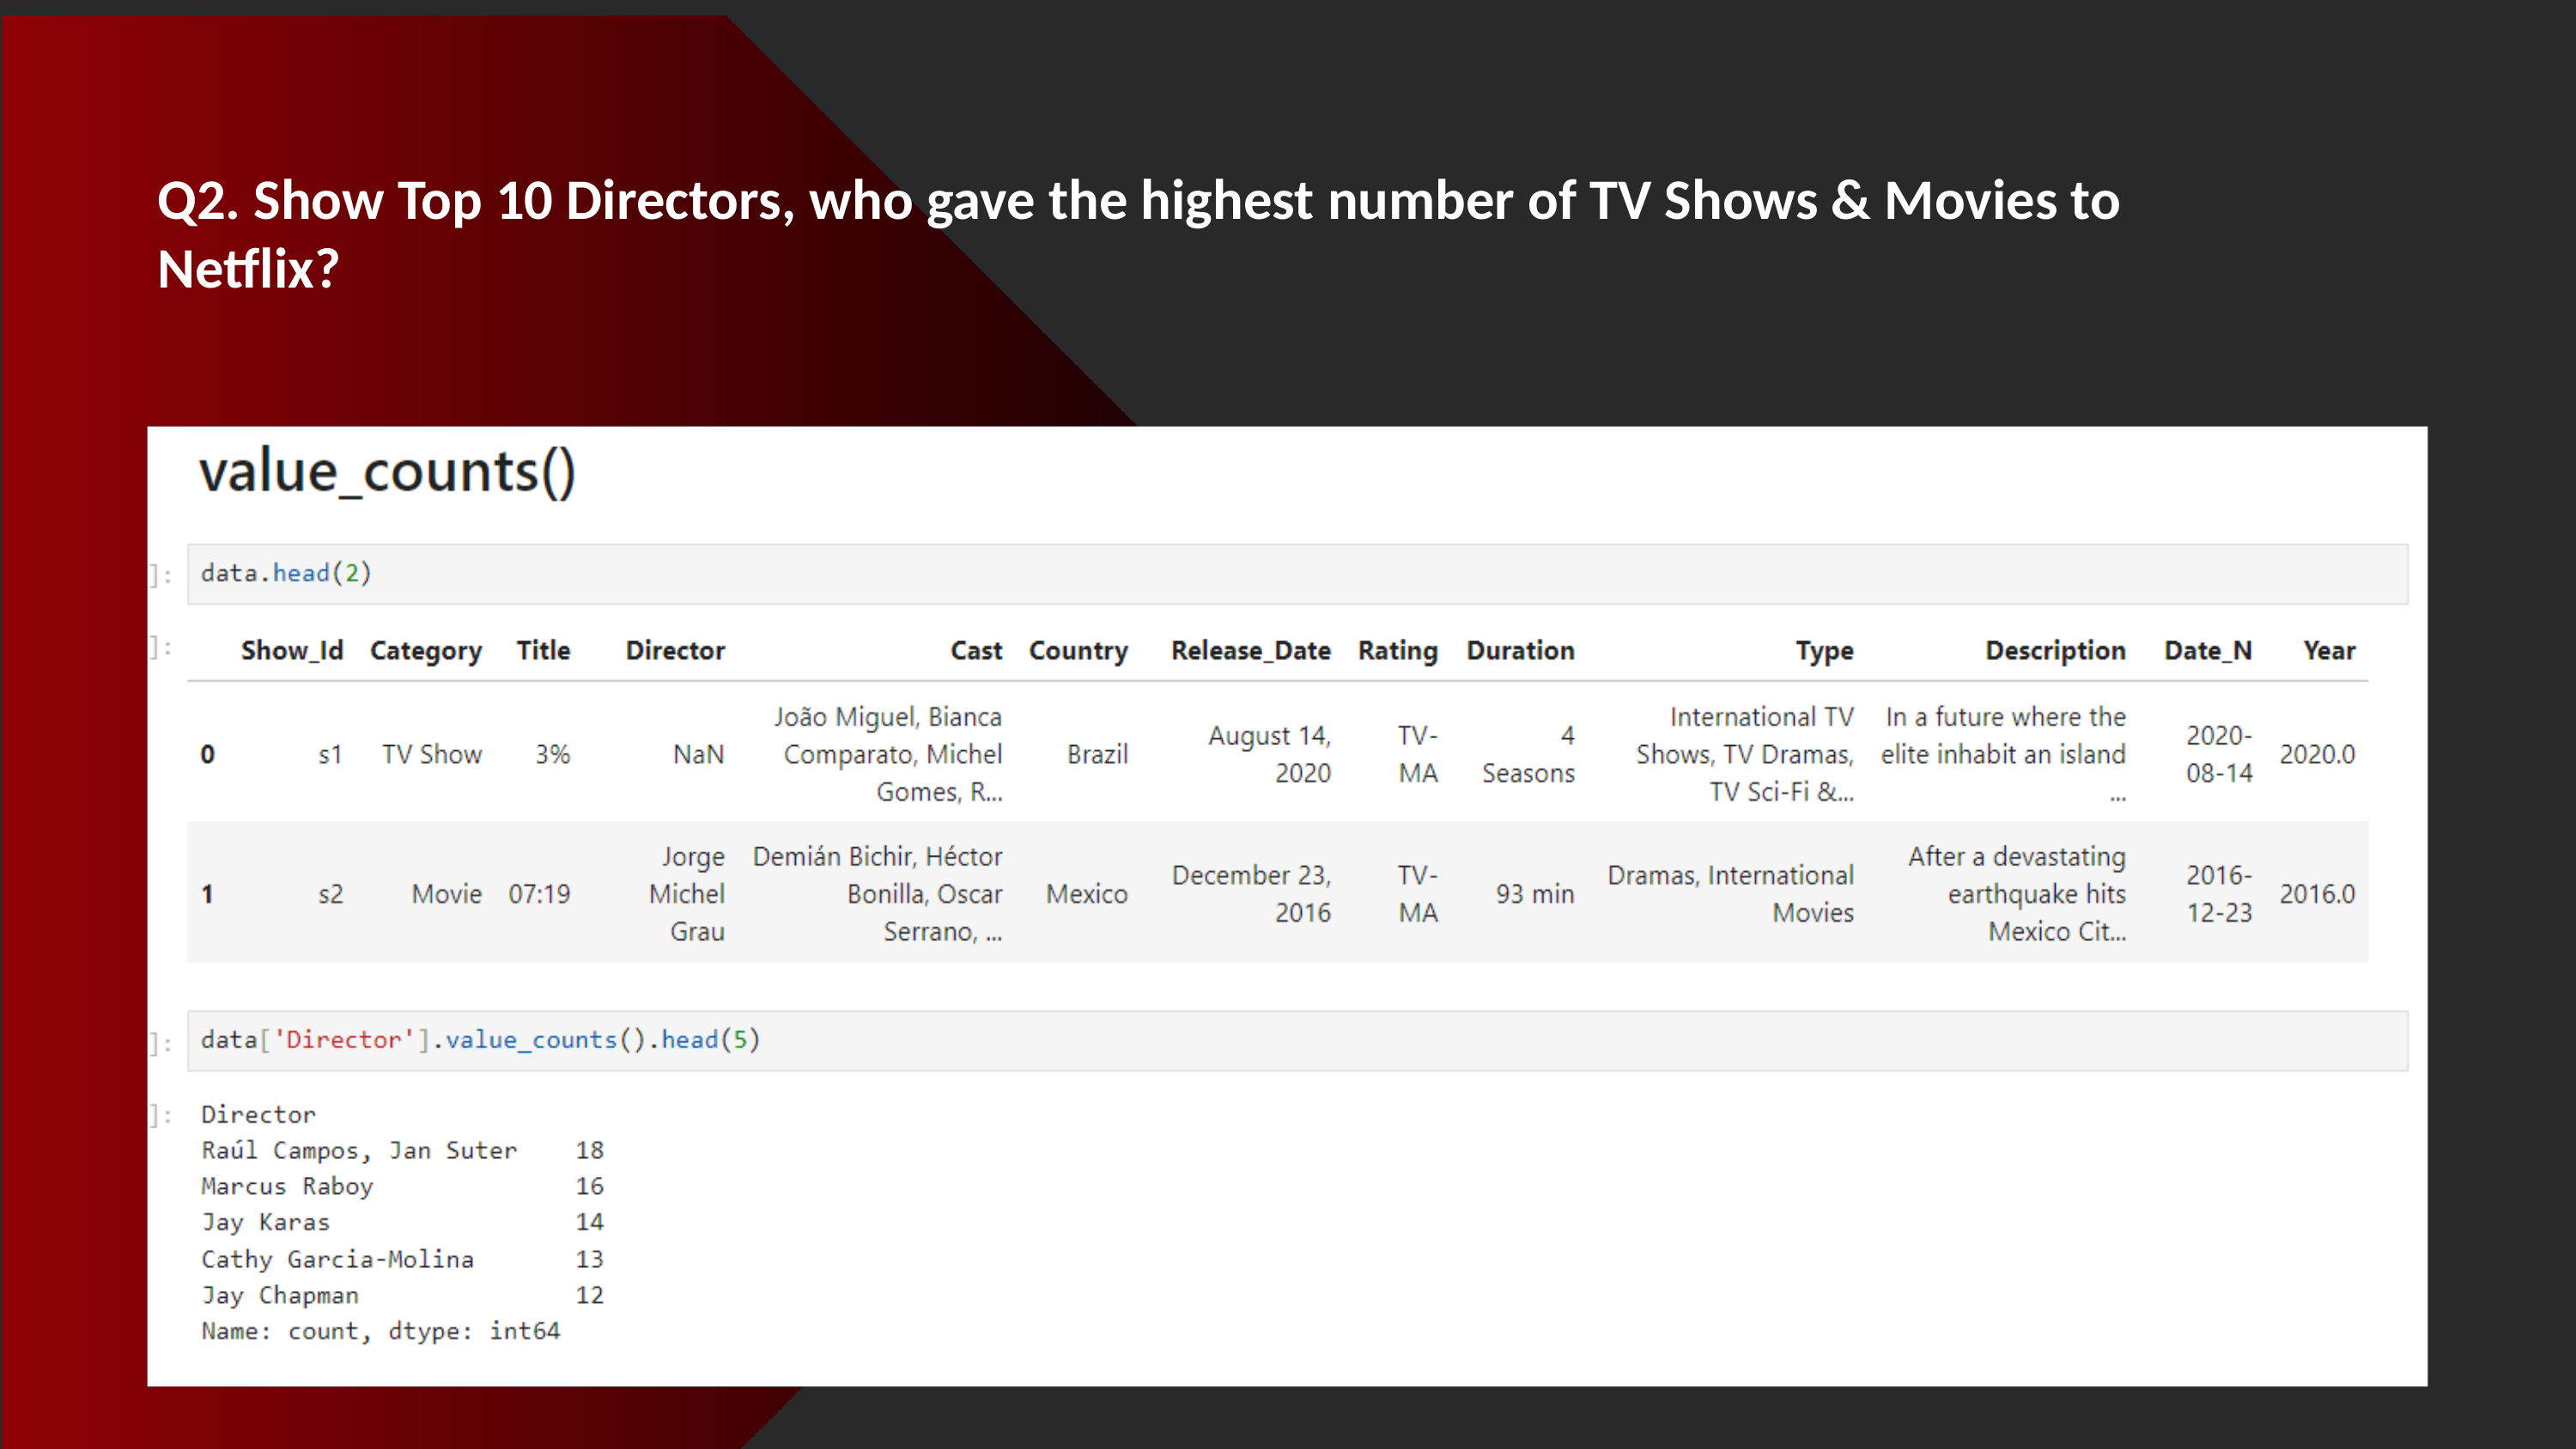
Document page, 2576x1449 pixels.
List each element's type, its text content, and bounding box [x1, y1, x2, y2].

text_box Q2. Show Top 10 Directors, who gave the highest number of TV Shows & Movies to Netflix? [144, 155, 2227, 344]
picture [144, 423, 2432, 1391]
text_box [144, 418, 1005, 421]
text_box [2, 15, 1451, 1449]
